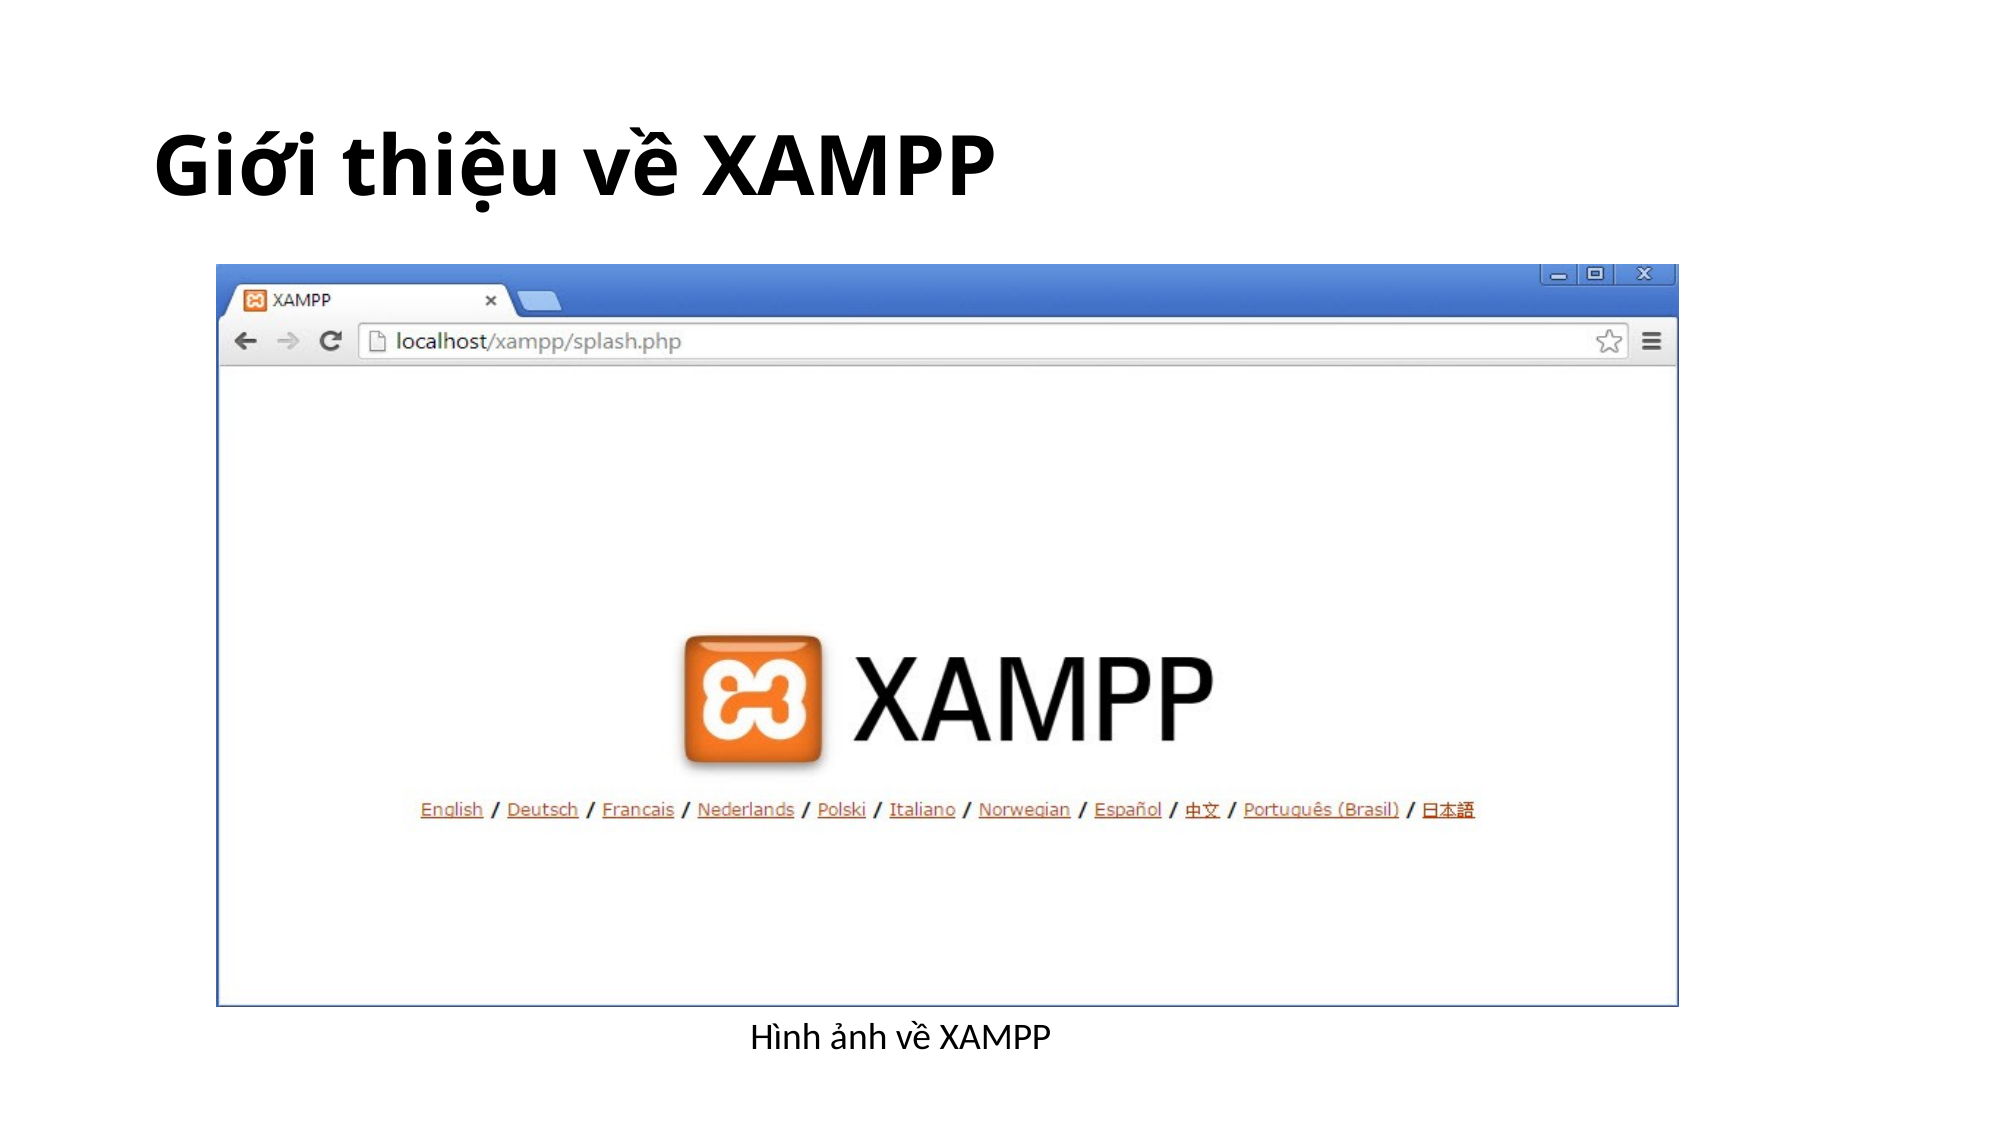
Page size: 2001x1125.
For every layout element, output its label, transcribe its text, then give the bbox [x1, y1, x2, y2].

picture [216, 264, 1679, 1007]
title Giới thiệu về XAMPP [137, 59, 1863, 278]
text_box Hình ảnh về XAMPP [735, 1007, 1160, 1065]
